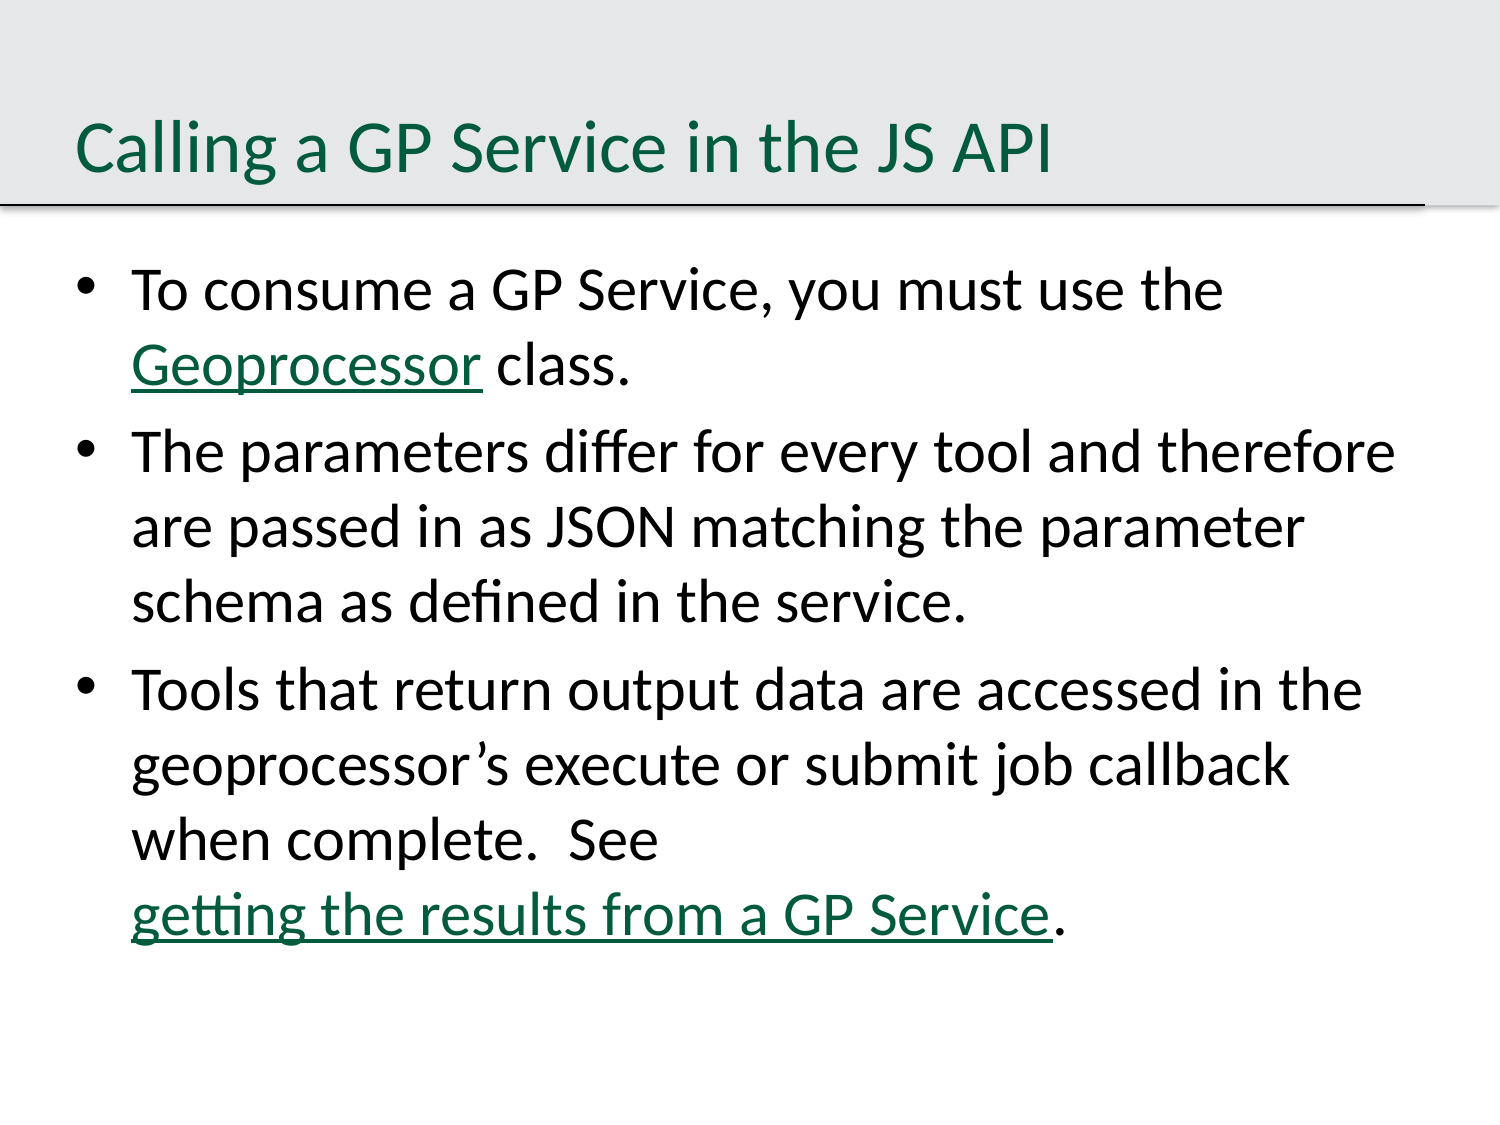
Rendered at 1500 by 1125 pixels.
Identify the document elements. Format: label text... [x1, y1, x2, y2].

list To consume a GP Service, you must use the Geoprocessor class. The parameters differ for every tool and therefore are passed in as JSON matching the parameter schema as defined in the service. Tools that return output data are accessed in the geoprocessor’s execute or submit job callback when complete. See getting the results from a GP Service. [75, 247, 1425, 1073]
title Calling a GP Service in the JS API [75, 38, 1425, 188]
